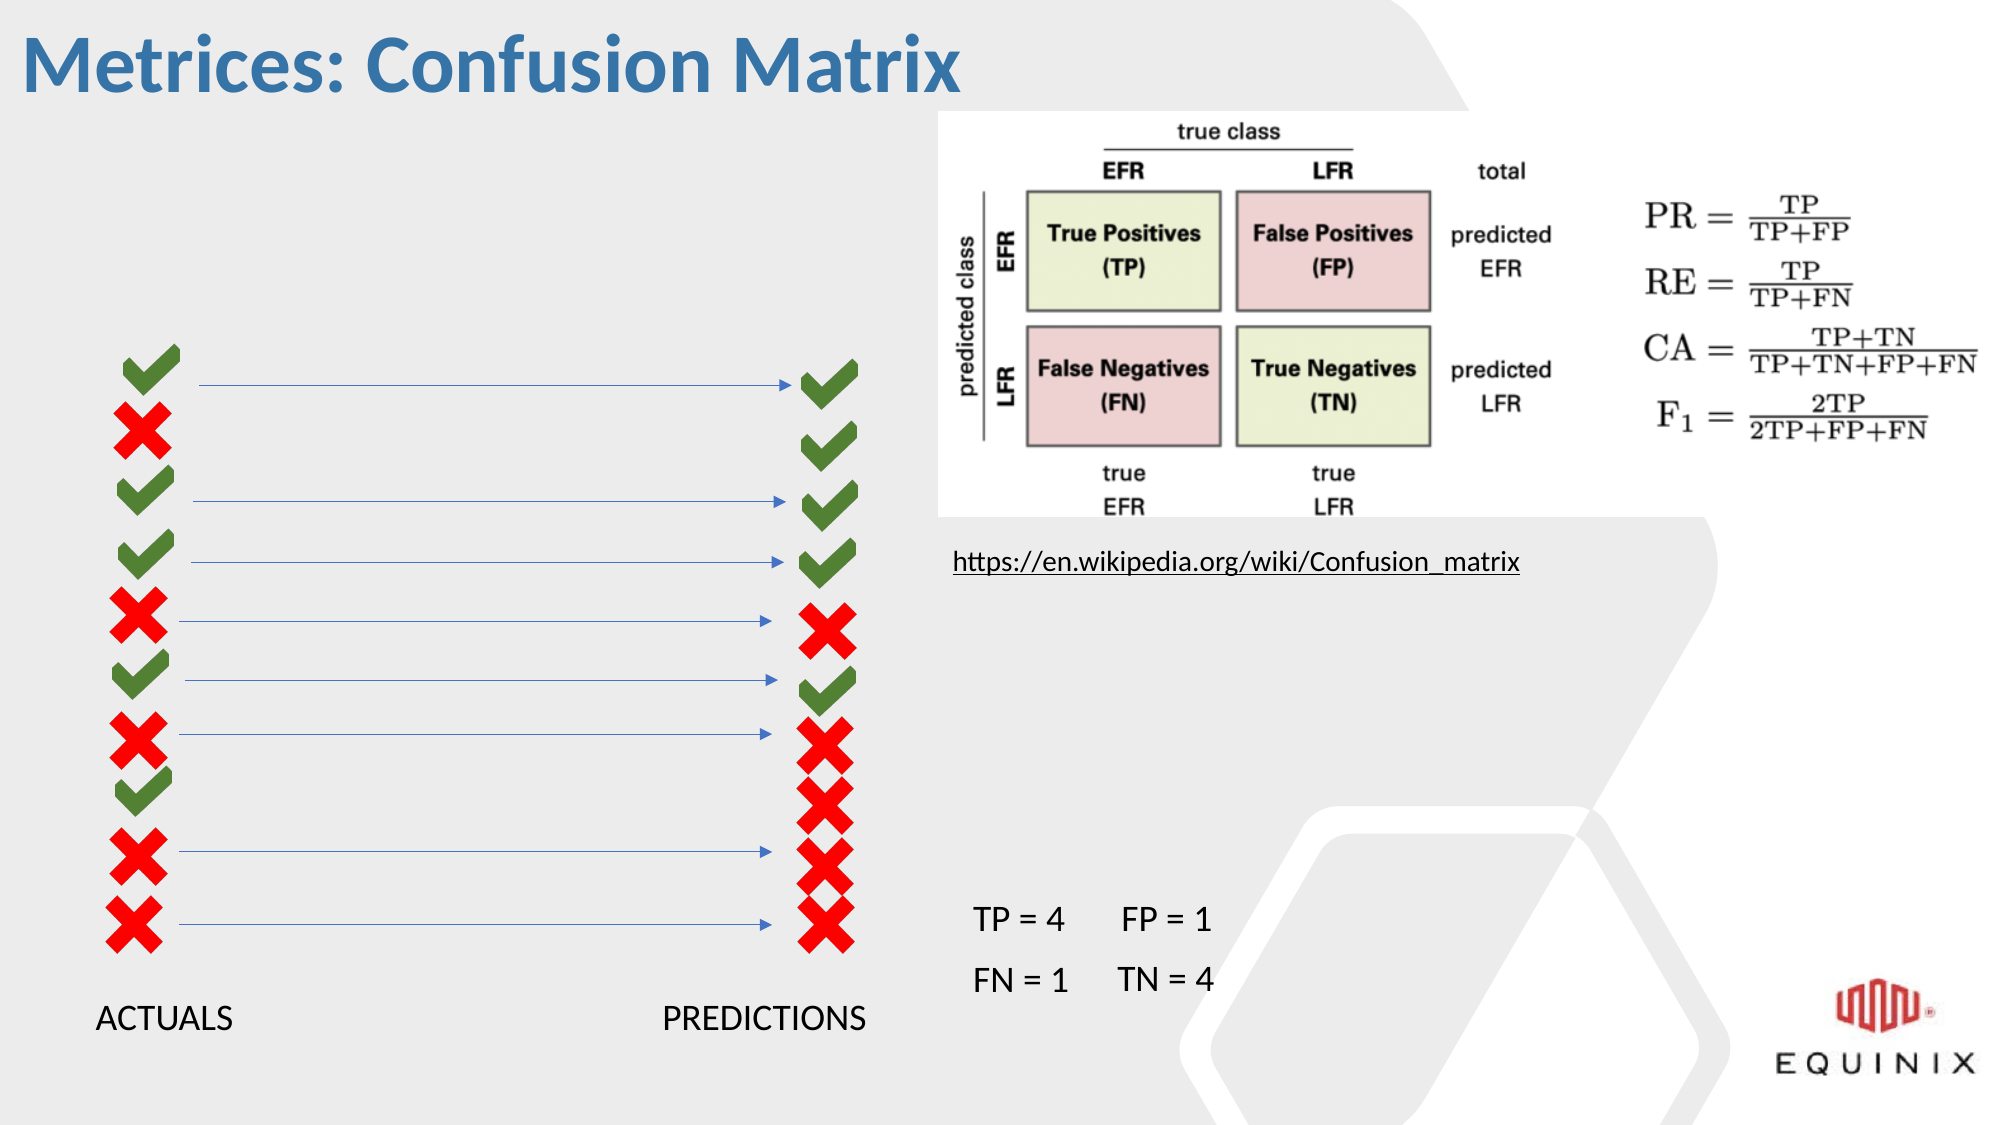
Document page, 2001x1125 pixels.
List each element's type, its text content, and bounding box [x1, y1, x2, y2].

picture [104, 894, 165, 955]
picture [801, 418, 857, 474]
picture [117, 462, 174, 518]
picture [108, 585, 169, 702]
picture [123, 341, 180, 398]
picture [108, 710, 172, 819]
text_box [0, 0, 1732, 1125]
picture [797, 601, 858, 661]
text_box FN = 1 [958, 947, 1085, 1008]
text_box TP = 4 [958, 886, 1081, 946]
text_box PREDICTIONS [647, 985, 985, 1046]
text_box FP = 1 [1106, 886, 1228, 946]
text_box ACTUALS [80, 985, 279, 1045]
picture [801, 477, 858, 534]
picture [799, 535, 856, 591]
picture [938, 111, 1993, 517]
picture [801, 356, 858, 412]
text_box Metrices: Confusion Matrix [7, 2, 1110, 117]
text_box https://en.wikipedia.org/wiki/Confusion_matrix [937, 535, 1542, 585]
picture [795, 663, 856, 955]
picture [112, 400, 173, 461]
picture [118, 526, 174, 582]
picture [1755, 946, 2000, 1100]
picture [108, 826, 169, 887]
text_box TN = 4 [1102, 946, 1230, 1007]
